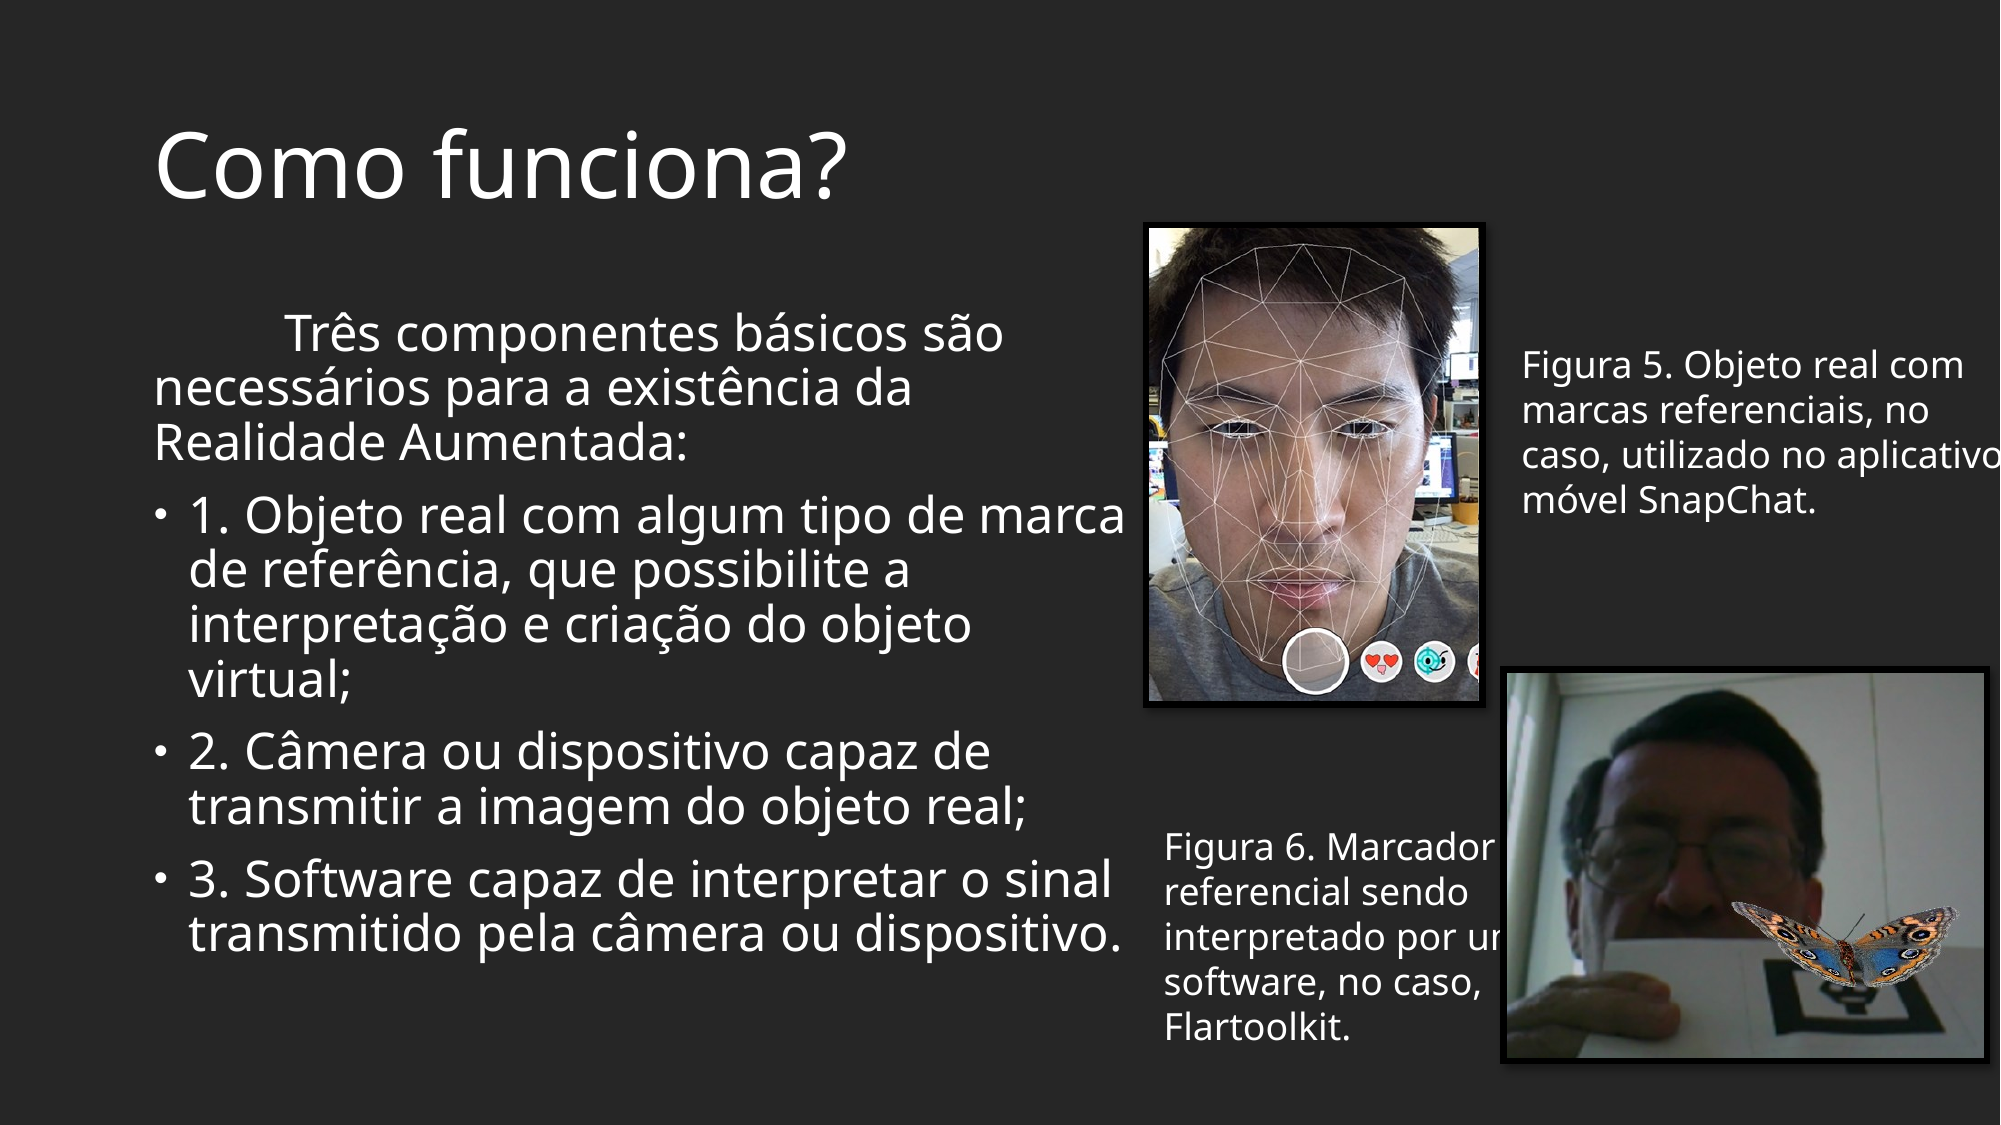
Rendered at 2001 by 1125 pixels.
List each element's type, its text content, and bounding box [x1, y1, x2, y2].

title Como funciona? [138, 60, 1864, 278]
list Três componentes básicos são necessários para a existência da Realidade Aumentada: 1. Objeto real com algum tipo de marca de referência, que possibilite a interpretação e criação do objeto virtual; 2. Câmera ou dispositivo capaz de transmitir a imagem do objeto real; 3. Software capaz de interpretar o sinal transmitido pela câmera ou dispositivo. [138, 299, 1152, 1014]
picture [1506, 672, 1984, 1059]
text_box Figura 5. Objeto real com marcas referenciais, no caso, utilizado no aplicativo móvel SnapChat. [1506, 333, 2000, 529]
text_box Figura 6. Marcador referencial sendo interpretado por um software, no caso, Flartoolkit. [1149, 815, 1498, 1056]
picture [1148, 227, 1480, 702]
